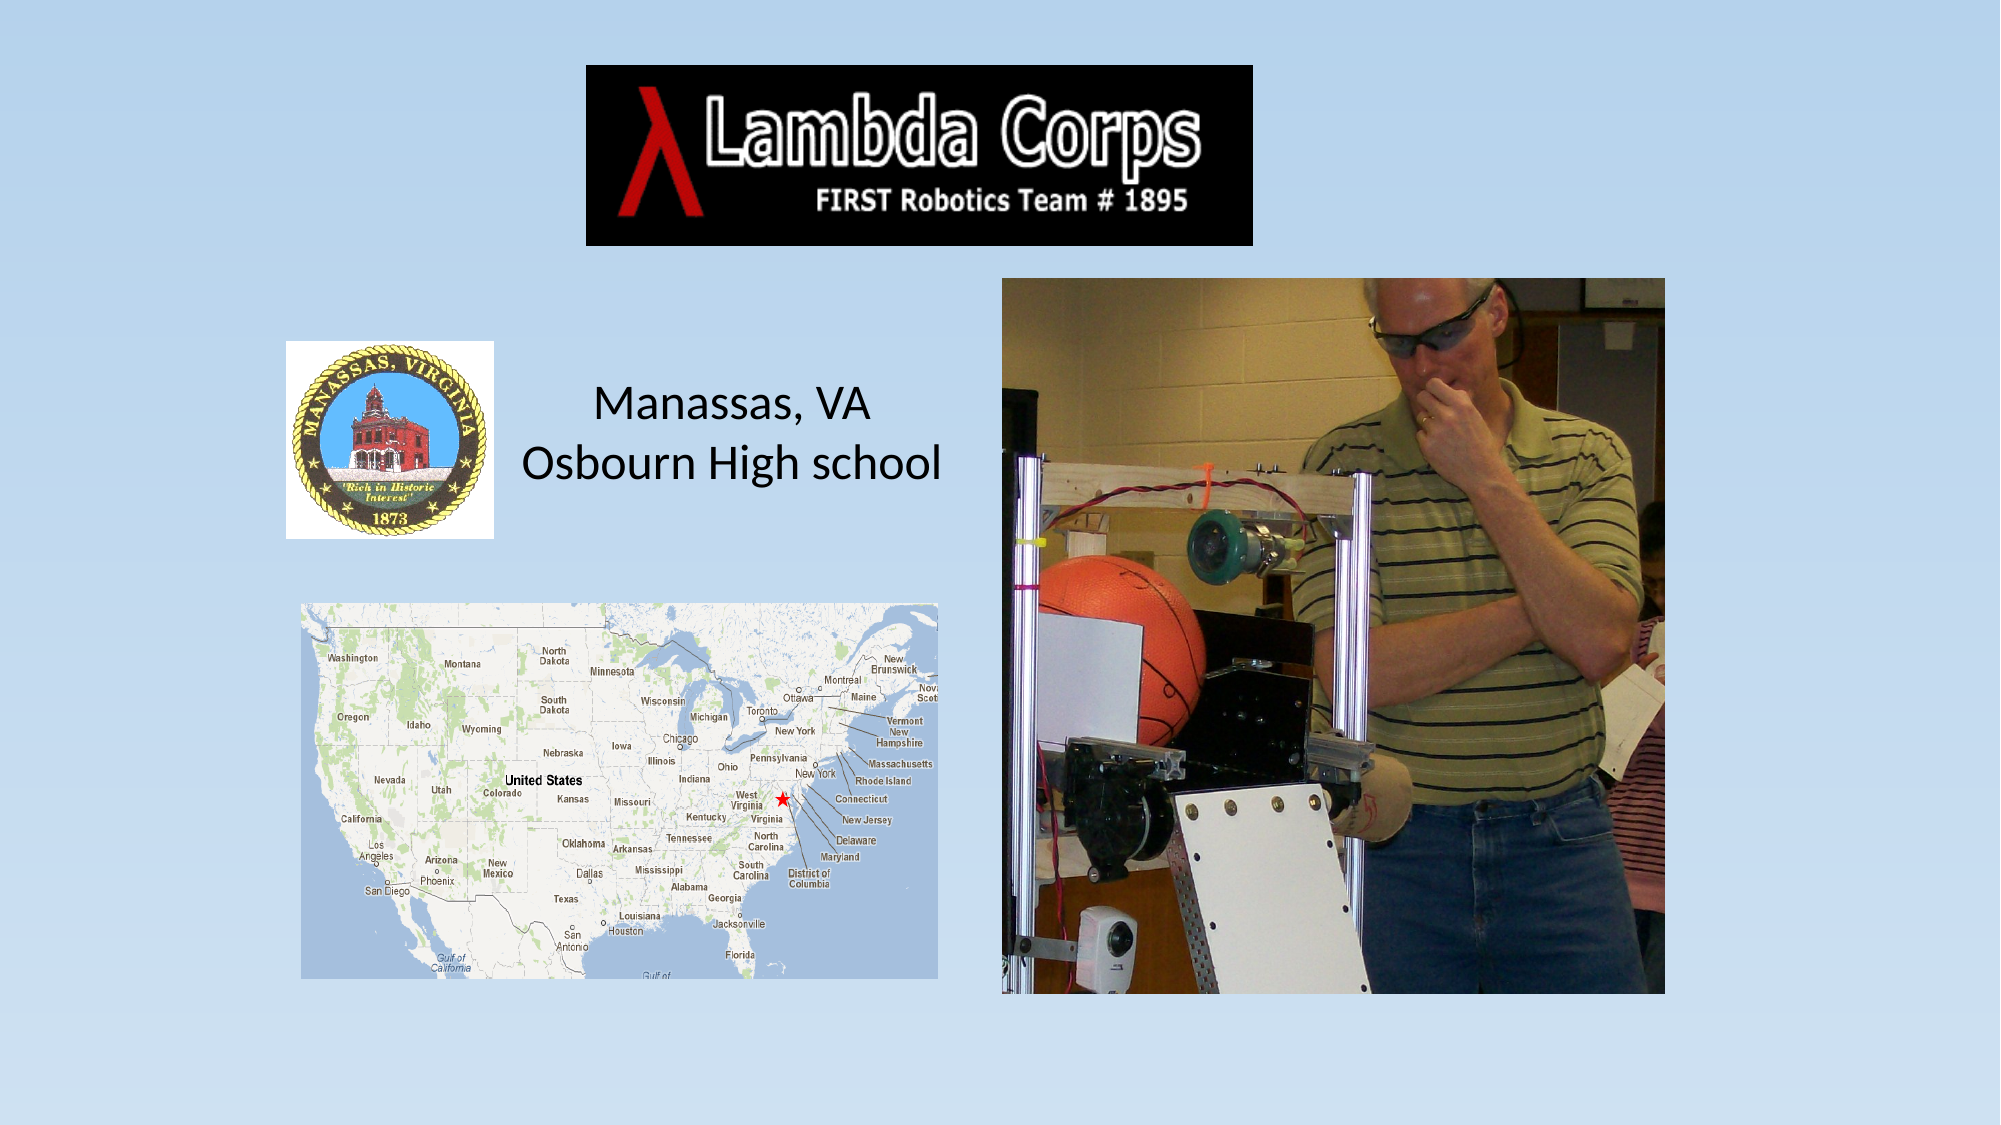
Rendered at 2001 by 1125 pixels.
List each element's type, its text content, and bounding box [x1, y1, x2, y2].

text_box Manassas, VA Osbourn High school [506, 362, 958, 498]
picture [586, 65, 1253, 246]
picture [1002, 278, 1665, 994]
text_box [301, 603, 938, 979]
picture [286, 341, 494, 539]
